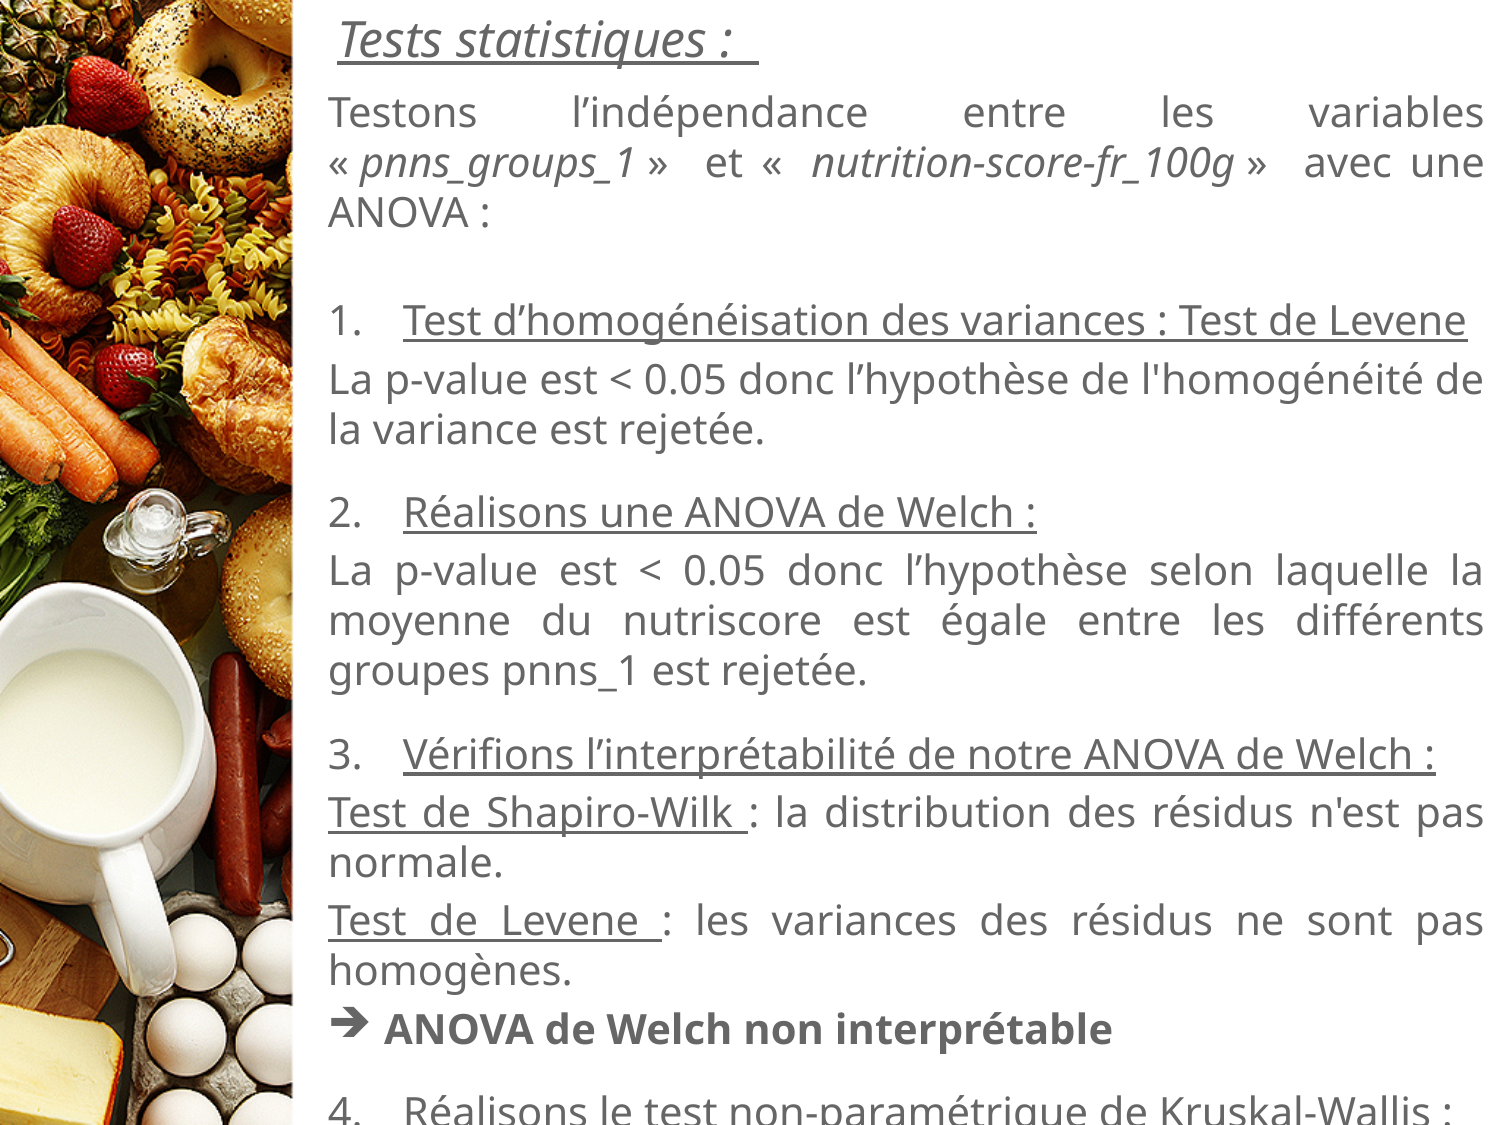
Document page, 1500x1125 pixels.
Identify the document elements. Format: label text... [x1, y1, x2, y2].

picture [346, 1106, 1500, 1125]
picture [0, 0, 342, 1125]
text_box Testons l’indépendance entre les variables « pnns_groups_1 » et « nutrition-score-fr_100g » avec une ANOVA : Test d’homogénéisation des variances : Test de Levene La p-value est < 0.05 donc l’hypothèse de l'homogénéité de la variance est rejetée. Réalisons une ANOVA de Welch : La p-value est < 0.05 donc l’hypothèse selon laquelle la moyenne du nutriscore est égale entre les différents groupes pnns_1 est rejetée. Vérifions l’interprétabilité de notre ANOVA de Welch : Test de Shapiro-Wilk : la distribution des résidus n'est pas normale. Test de Levene : les variances des résidus ne sont pas homogènes. ANOVA de Welch non interprétable Réalisons le test non-paramétrique de Kruskal-Wallis : La p-value est < 0.05, l'hypothèse d'indépendance H0 est donc rejetée. Les variables nutriscore et pnns1 sont donc liées : selon le groupe pnns1, le nutriscore varie. [312, 78, 1500, 1106]
list Tests statistiques : [312, 0, 1500, 78]
picture [332, 1106, 342, 1117]
